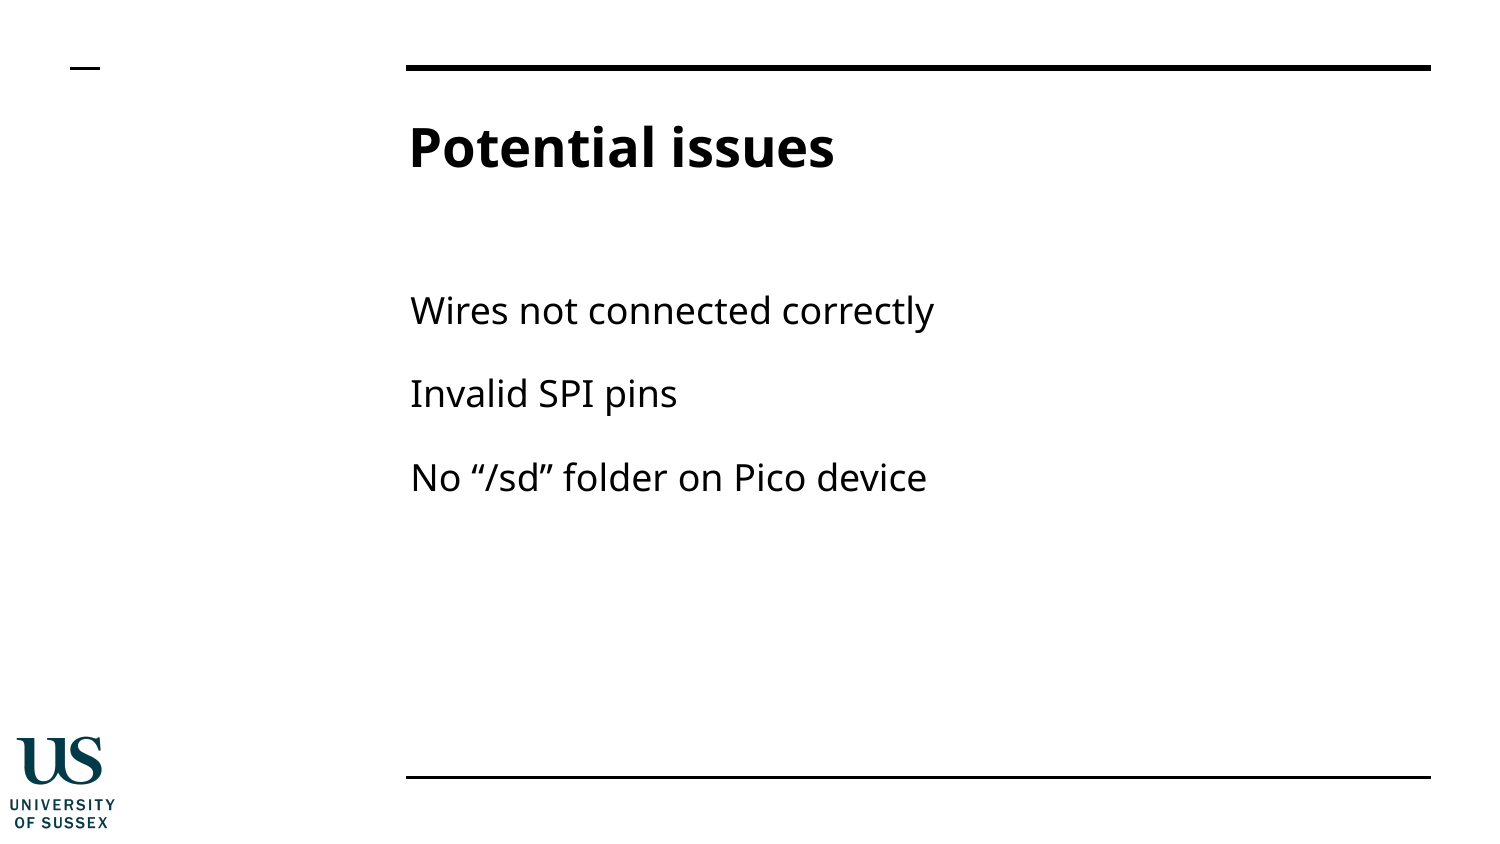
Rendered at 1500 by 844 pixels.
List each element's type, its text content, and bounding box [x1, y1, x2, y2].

picture [0, 721, 123, 844]
list Wires not connected correctly Invalid SPI pins No “/sd” folder on Pico device [395, 261, 1433, 755]
title Potential issues [393, 94, 1431, 199]
